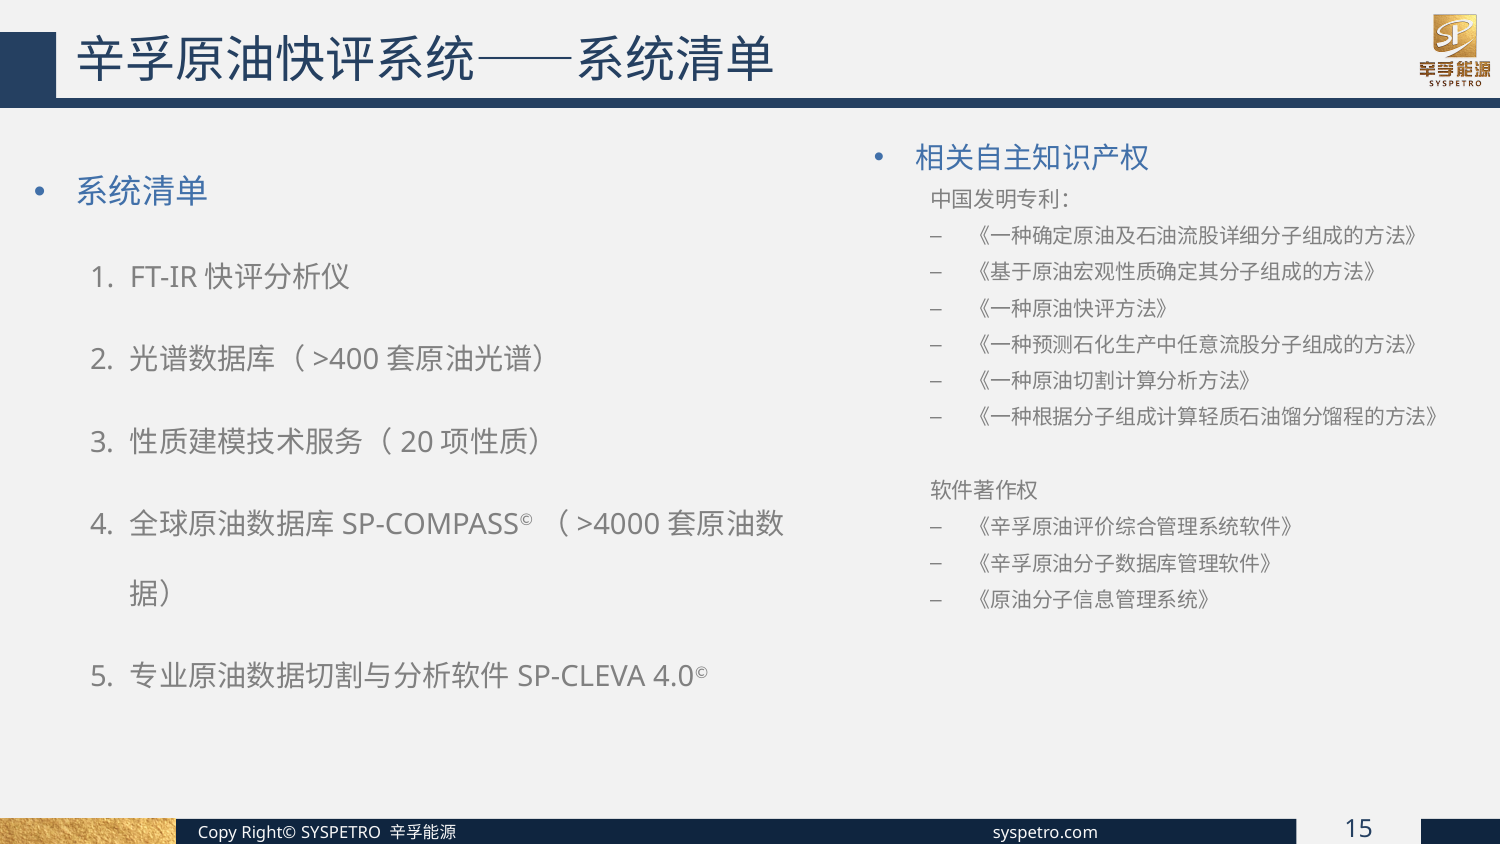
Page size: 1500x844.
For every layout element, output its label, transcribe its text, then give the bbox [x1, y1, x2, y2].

list 系统清单 FT-IR快评分析仪 光谱数据库（>400套原油光谱） 性质建模技术服务（20项性质） 全球原油数据库SP-COMPASS©（>4000套原油数据） 专业原油数据切割与分析软件SP-CLEVA 4.0© [28, 126, 846, 789]
picture [1416, 11, 1494, 89]
picture [0, 818, 176, 844]
text_box 相关自主知识产权 中国发明专利： 《一种确定原油及石油流股详细分子组成的方法》 《基于原油宏观性质确定其分子组成的方法》 《一种原油快评方法》 《一种预测石化生产中任意流股分子组成的方法》 《一种原油切割计算分析方法》 《一种根据分子组成计算轻质石油馏分馏程的方法》 软件著作权 《辛孚原油评价综合管理系统软件》 《辛孚原油分子数据库管理软件》 《原油分子信息管理系统》 [868, 126, 1471, 789]
list 辛孚原油快评系统——系统清单 [71, 19, 1389, 96]
